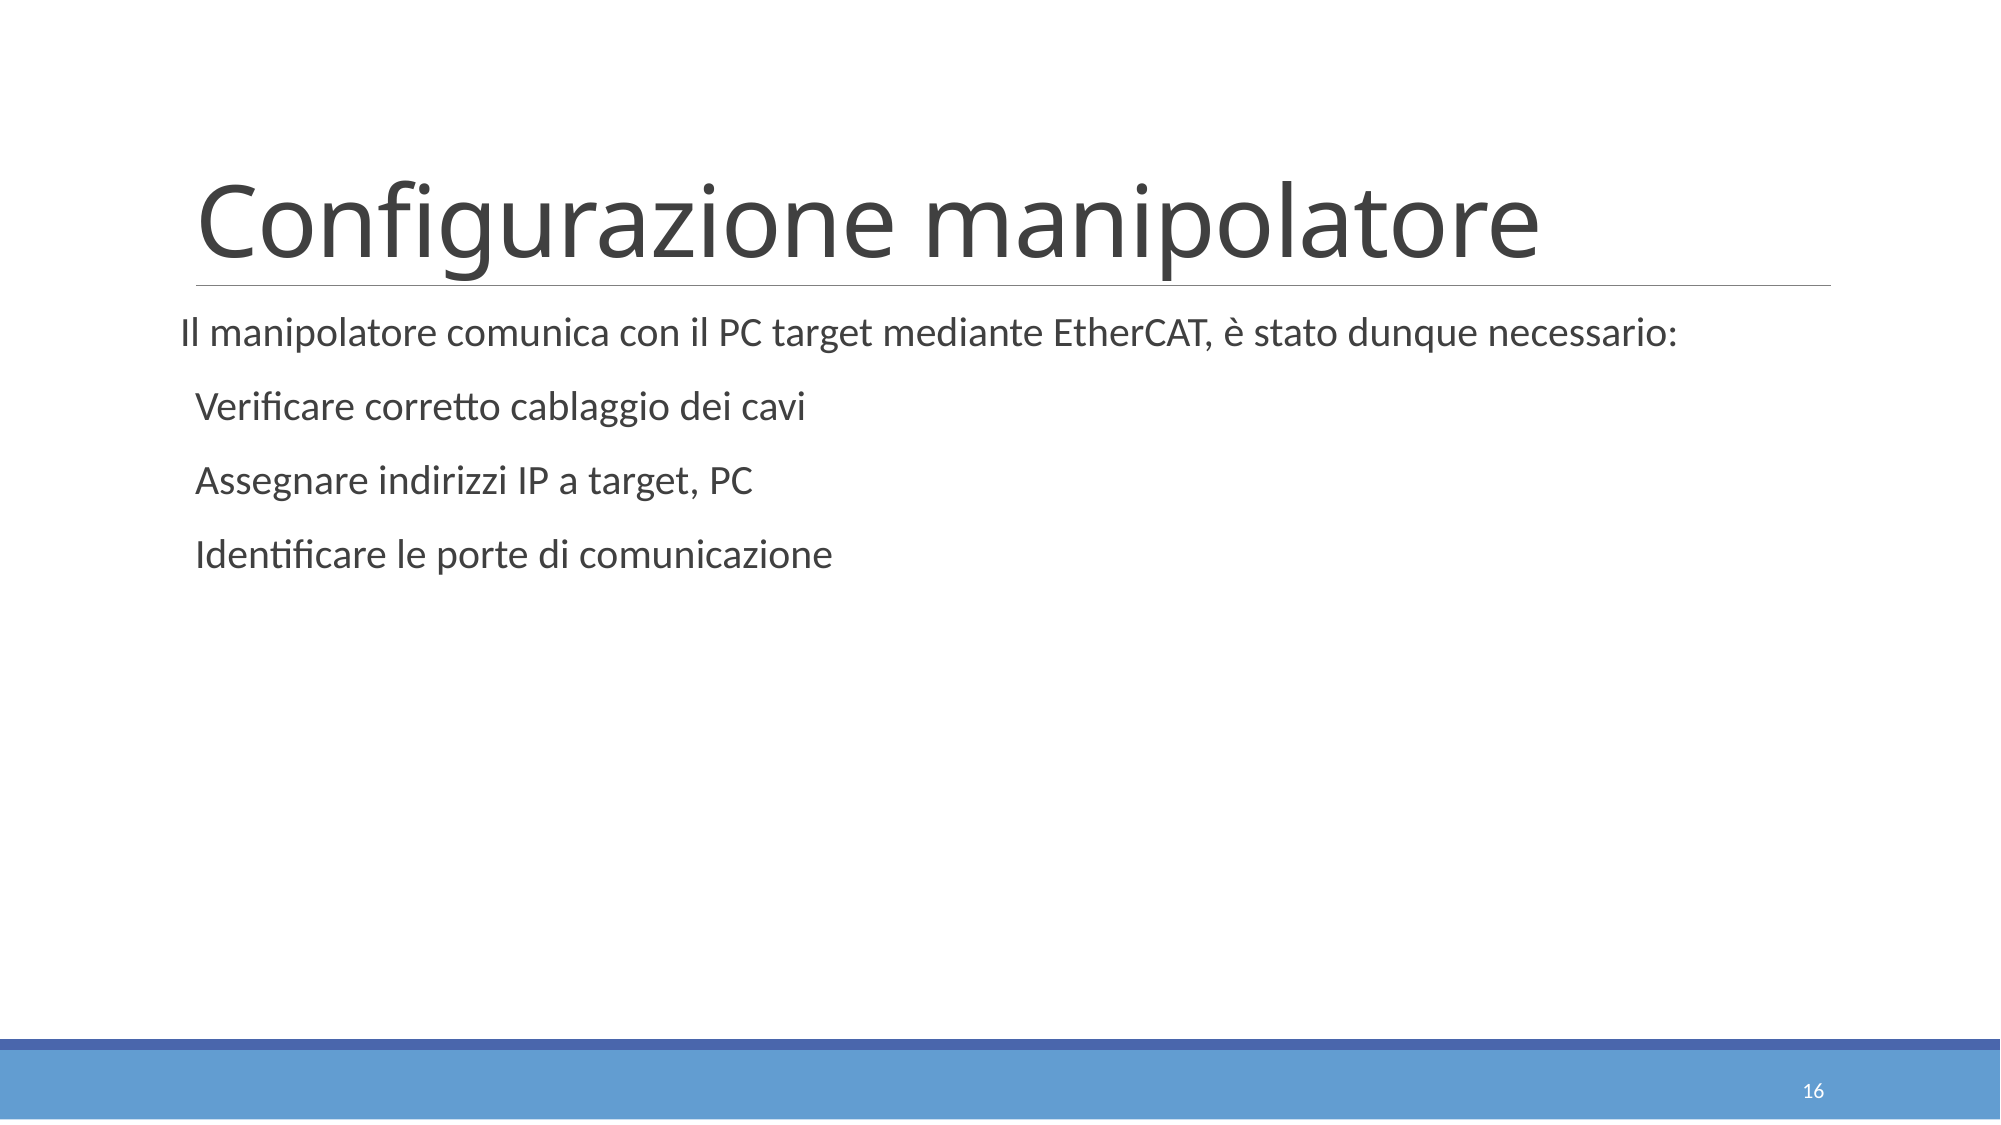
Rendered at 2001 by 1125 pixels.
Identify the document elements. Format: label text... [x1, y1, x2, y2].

title Configurazione manipolatore [180, 47, 1830, 285]
slide_number 16 [1624, 1059, 1840, 1120]
list Il manipolatore comunica con il PC target mediante EtherCAT, è stato dunque necessario: Verificare corretto cablaggio dei cavi Assegnare indirizzi IP a target, PC Identificare le porte di comunicazione [180, 302, 1830, 963]
